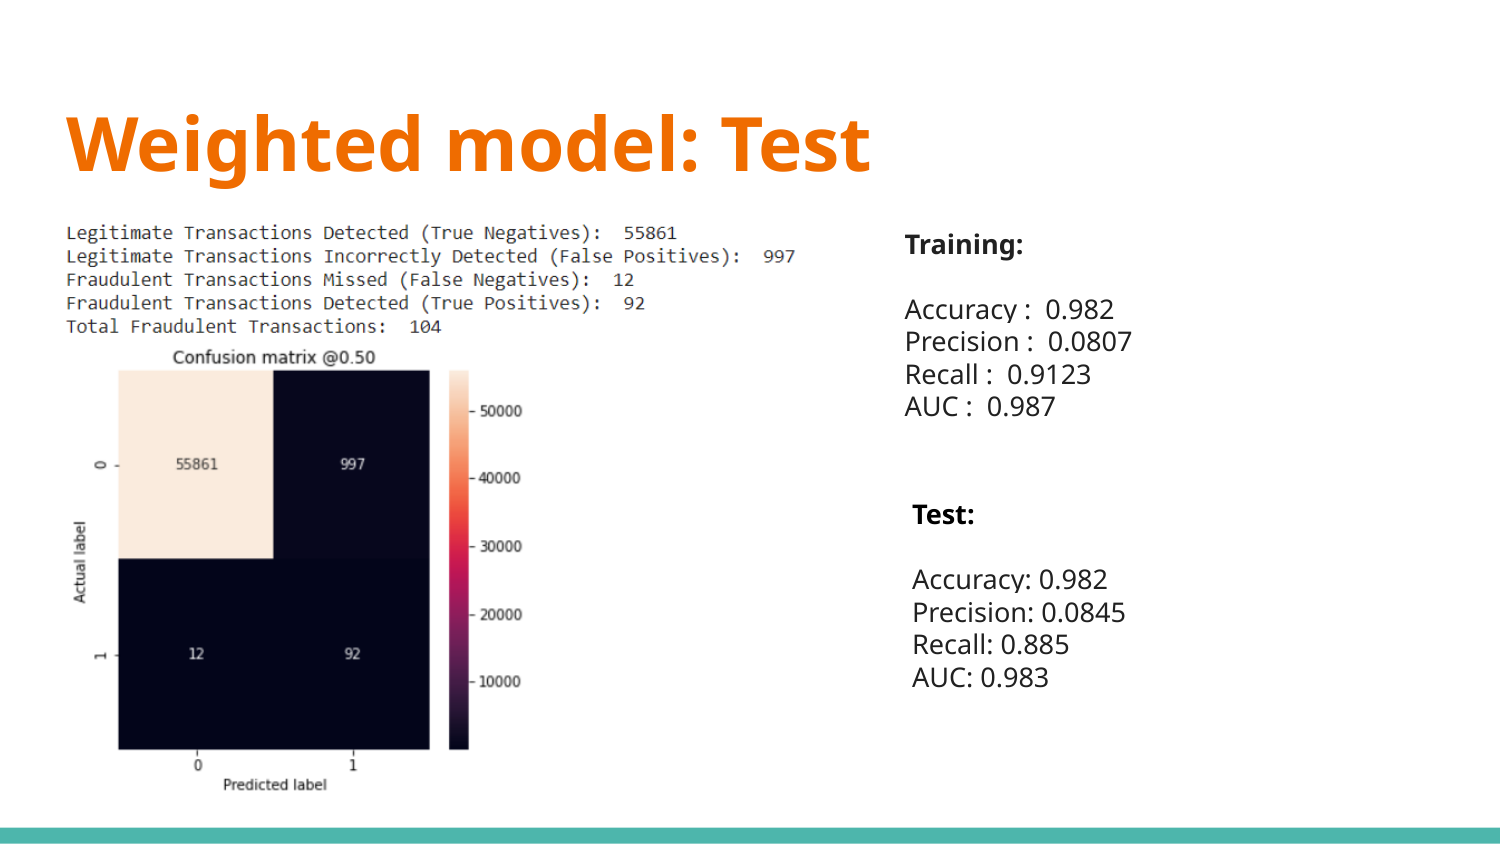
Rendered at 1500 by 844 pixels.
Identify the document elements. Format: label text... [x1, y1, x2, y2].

text_box Test: Accuracy: 0.982 Precision: 0.0845 Recall: 0.885 AUC: 0.983 [896, 482, 1354, 778]
picture [50, 209, 809, 806]
title Weighted model: Test [51, 81, 1449, 198]
text_box Training: Accuracy : 0.982 Precision : 0.0807 Recall : 0.9123 AUC : 0.987 [889, 212, 1361, 468]
